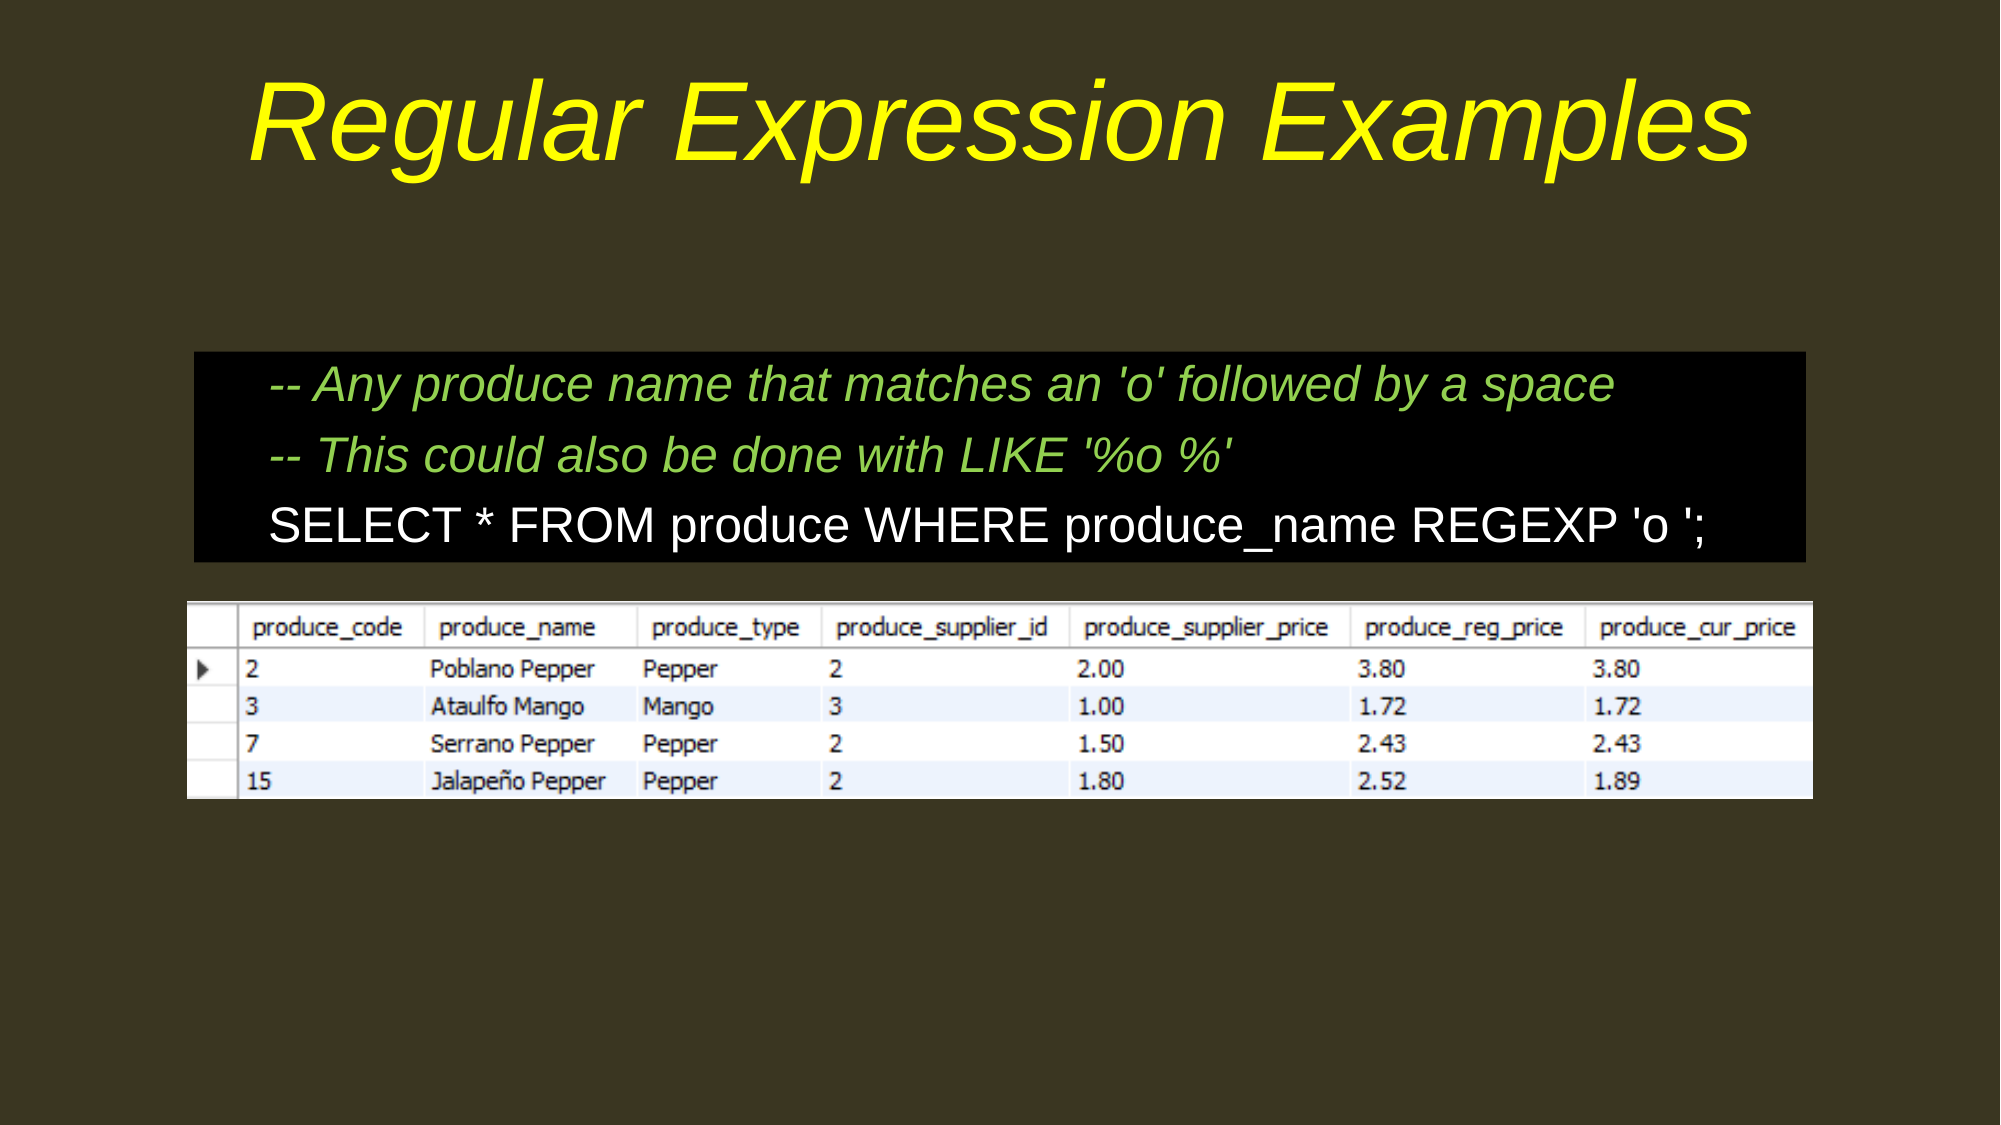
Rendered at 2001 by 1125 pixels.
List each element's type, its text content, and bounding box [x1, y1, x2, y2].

title Regular Expression Examples [73, 63, 1928, 251]
text_box -- Any produce name that matches an 'o' followed by a space -- This could also be done with LIKE '%o %' SELECT * FROM produce WHERE produce_name REGEXP 'o '; [194, 351, 1806, 563]
picture [186, 601, 1813, 800]
